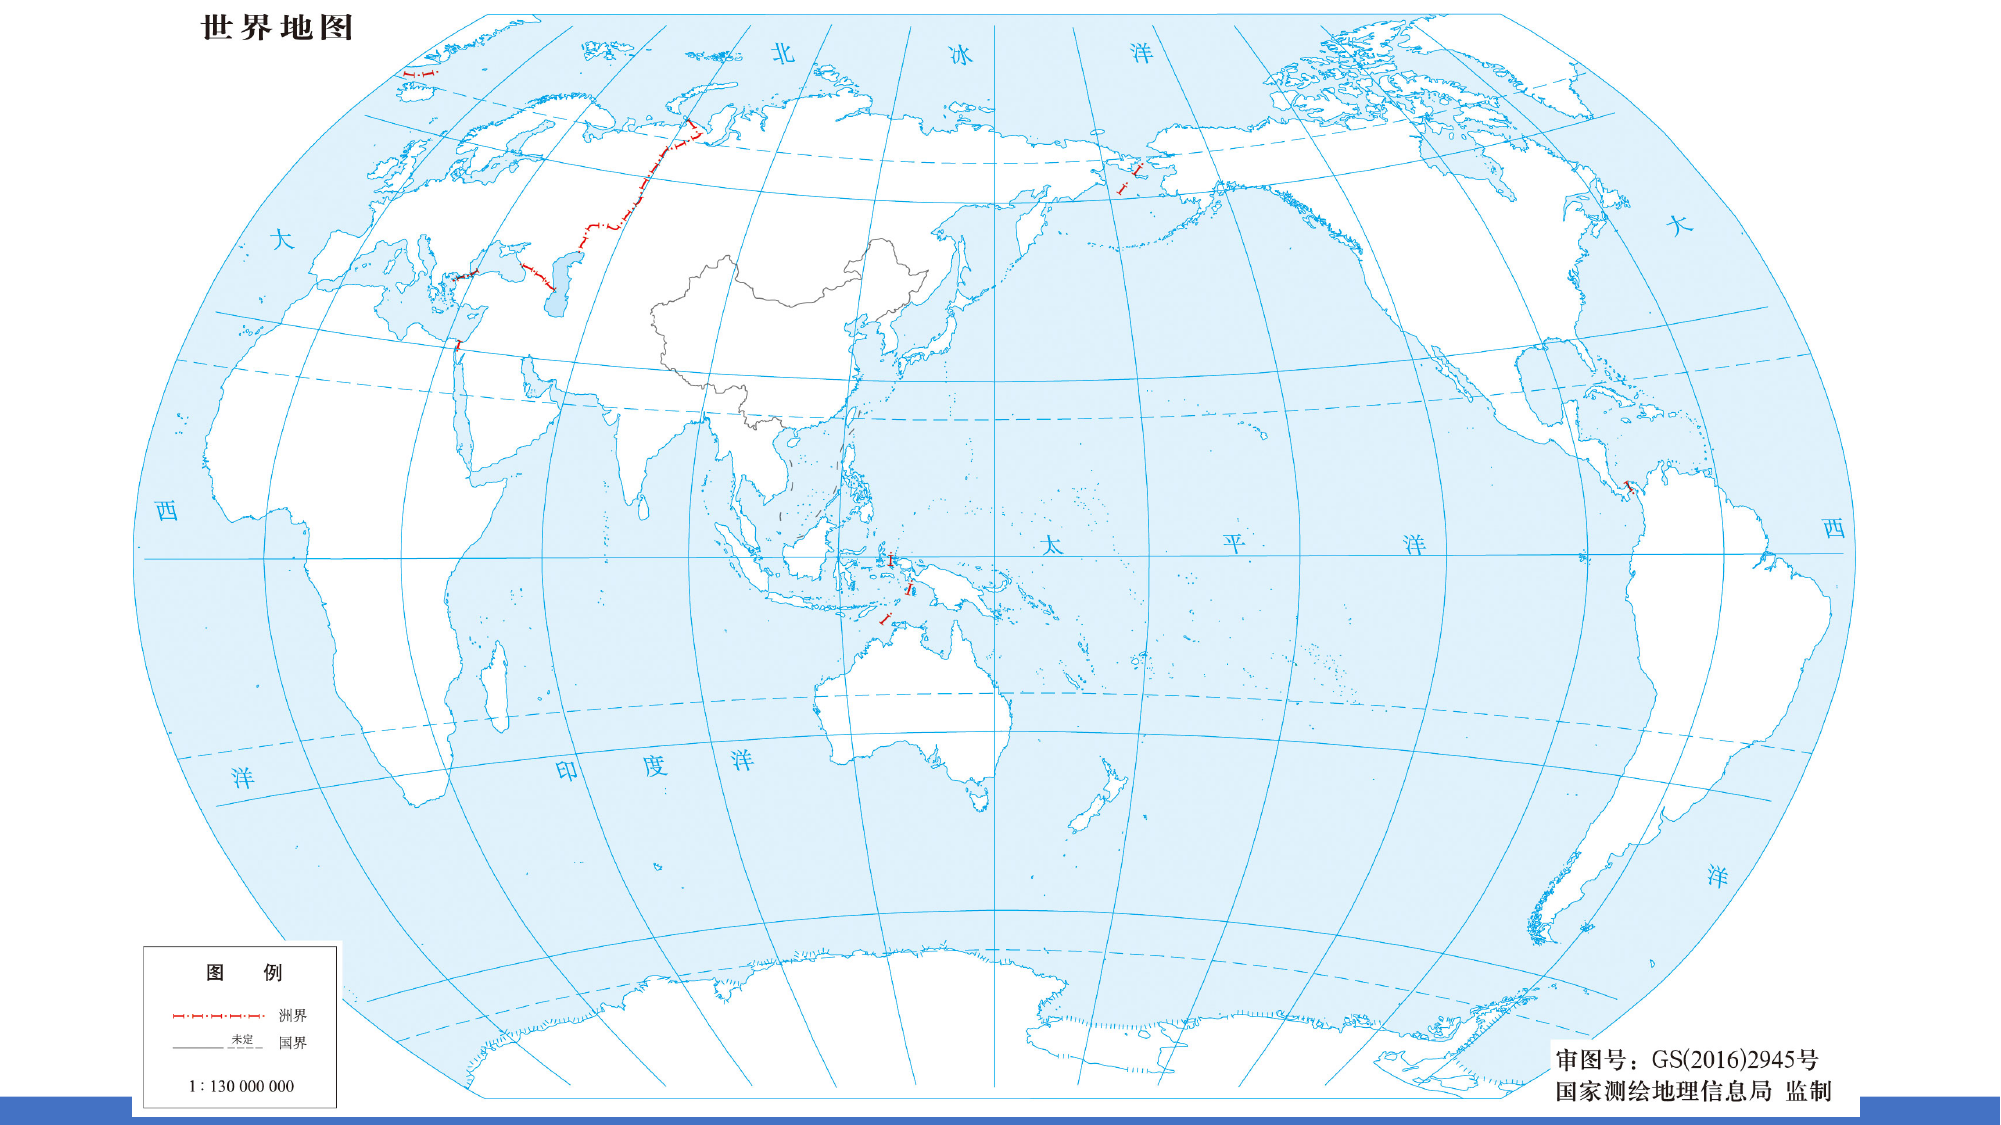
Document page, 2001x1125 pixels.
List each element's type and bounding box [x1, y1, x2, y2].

text_box [0, 1096, 2000, 1125]
picture [132, 0, 1860, 1117]
